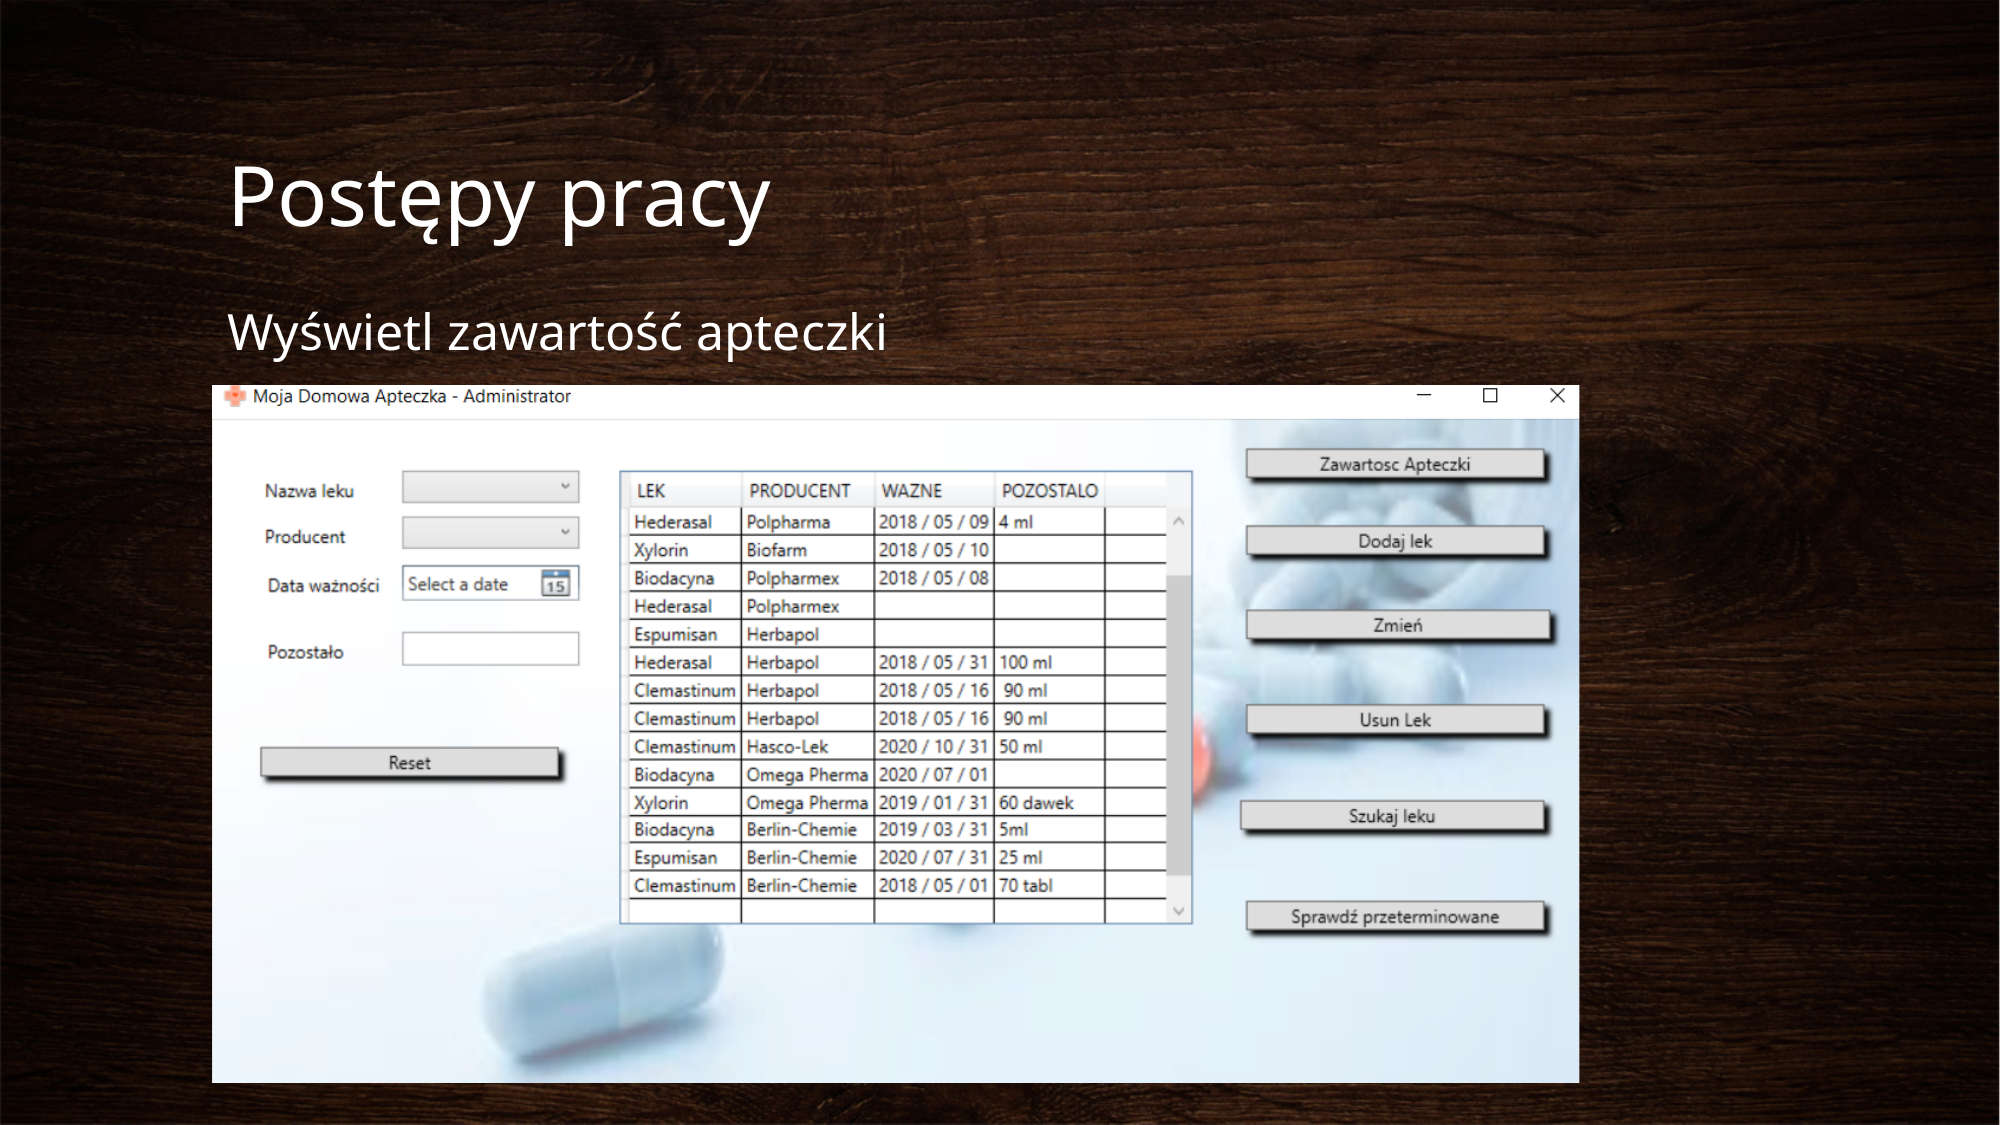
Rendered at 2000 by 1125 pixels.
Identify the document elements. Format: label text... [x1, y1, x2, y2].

list Wyświetl zawartość apteczki [212, 299, 1788, 1013]
title Postępy pracy [212, 62, 1788, 250]
picture [0, 0, 2000, 1125]
